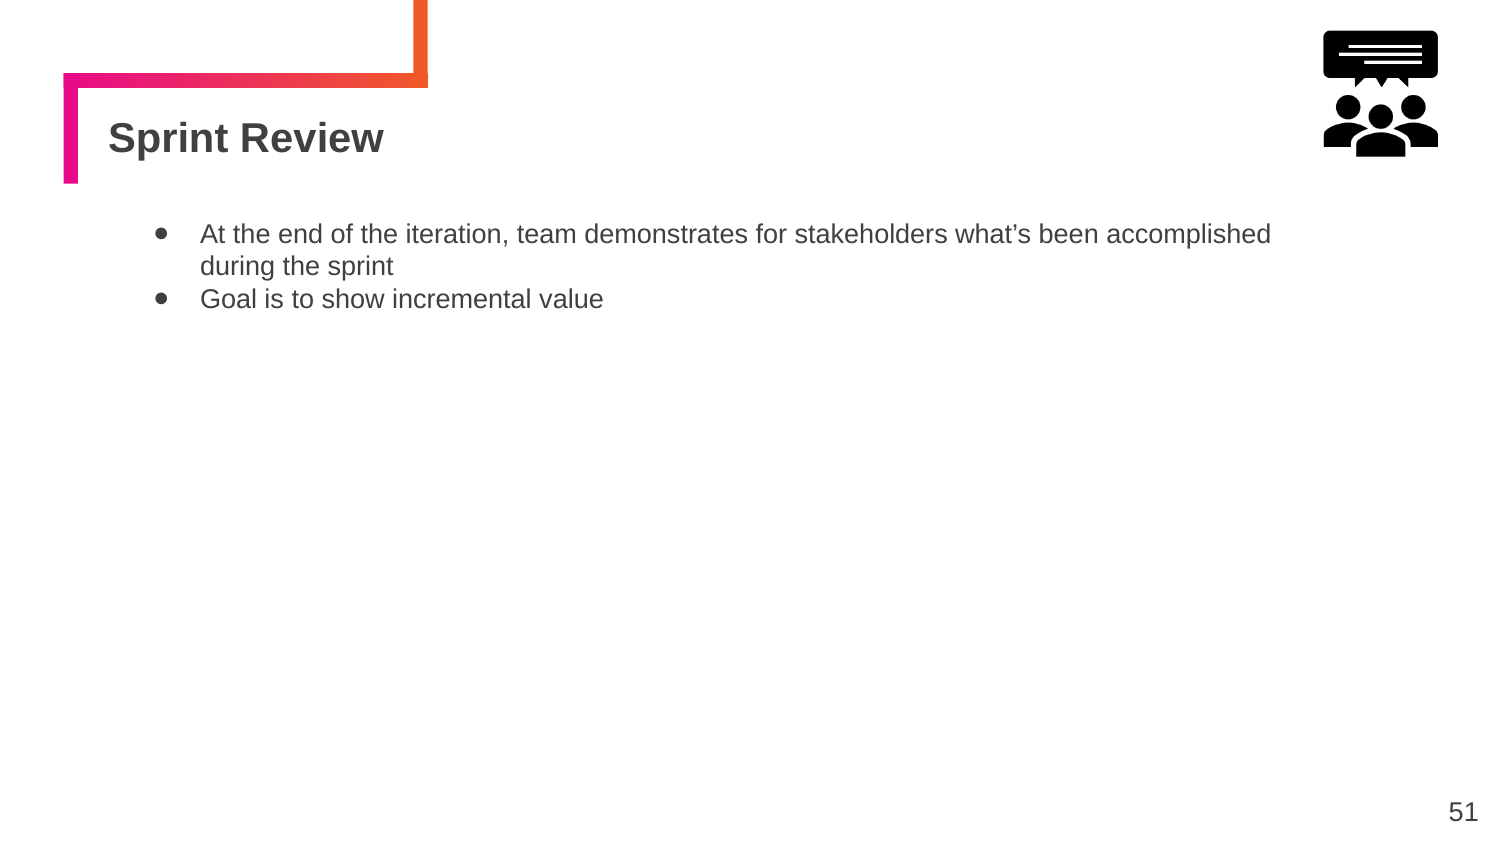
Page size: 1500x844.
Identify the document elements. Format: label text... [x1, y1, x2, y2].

slide_number 51 [1403, 779, 1494, 844]
title Sprint Review [100, 117, 1299, 168]
picture [1304, 18, 1455, 169]
subtitle At the end of the iteration, team demonstrates for stakeholders what’s been accomplished during the sprint Goal is to show incremental value [100, 168, 1352, 690]
